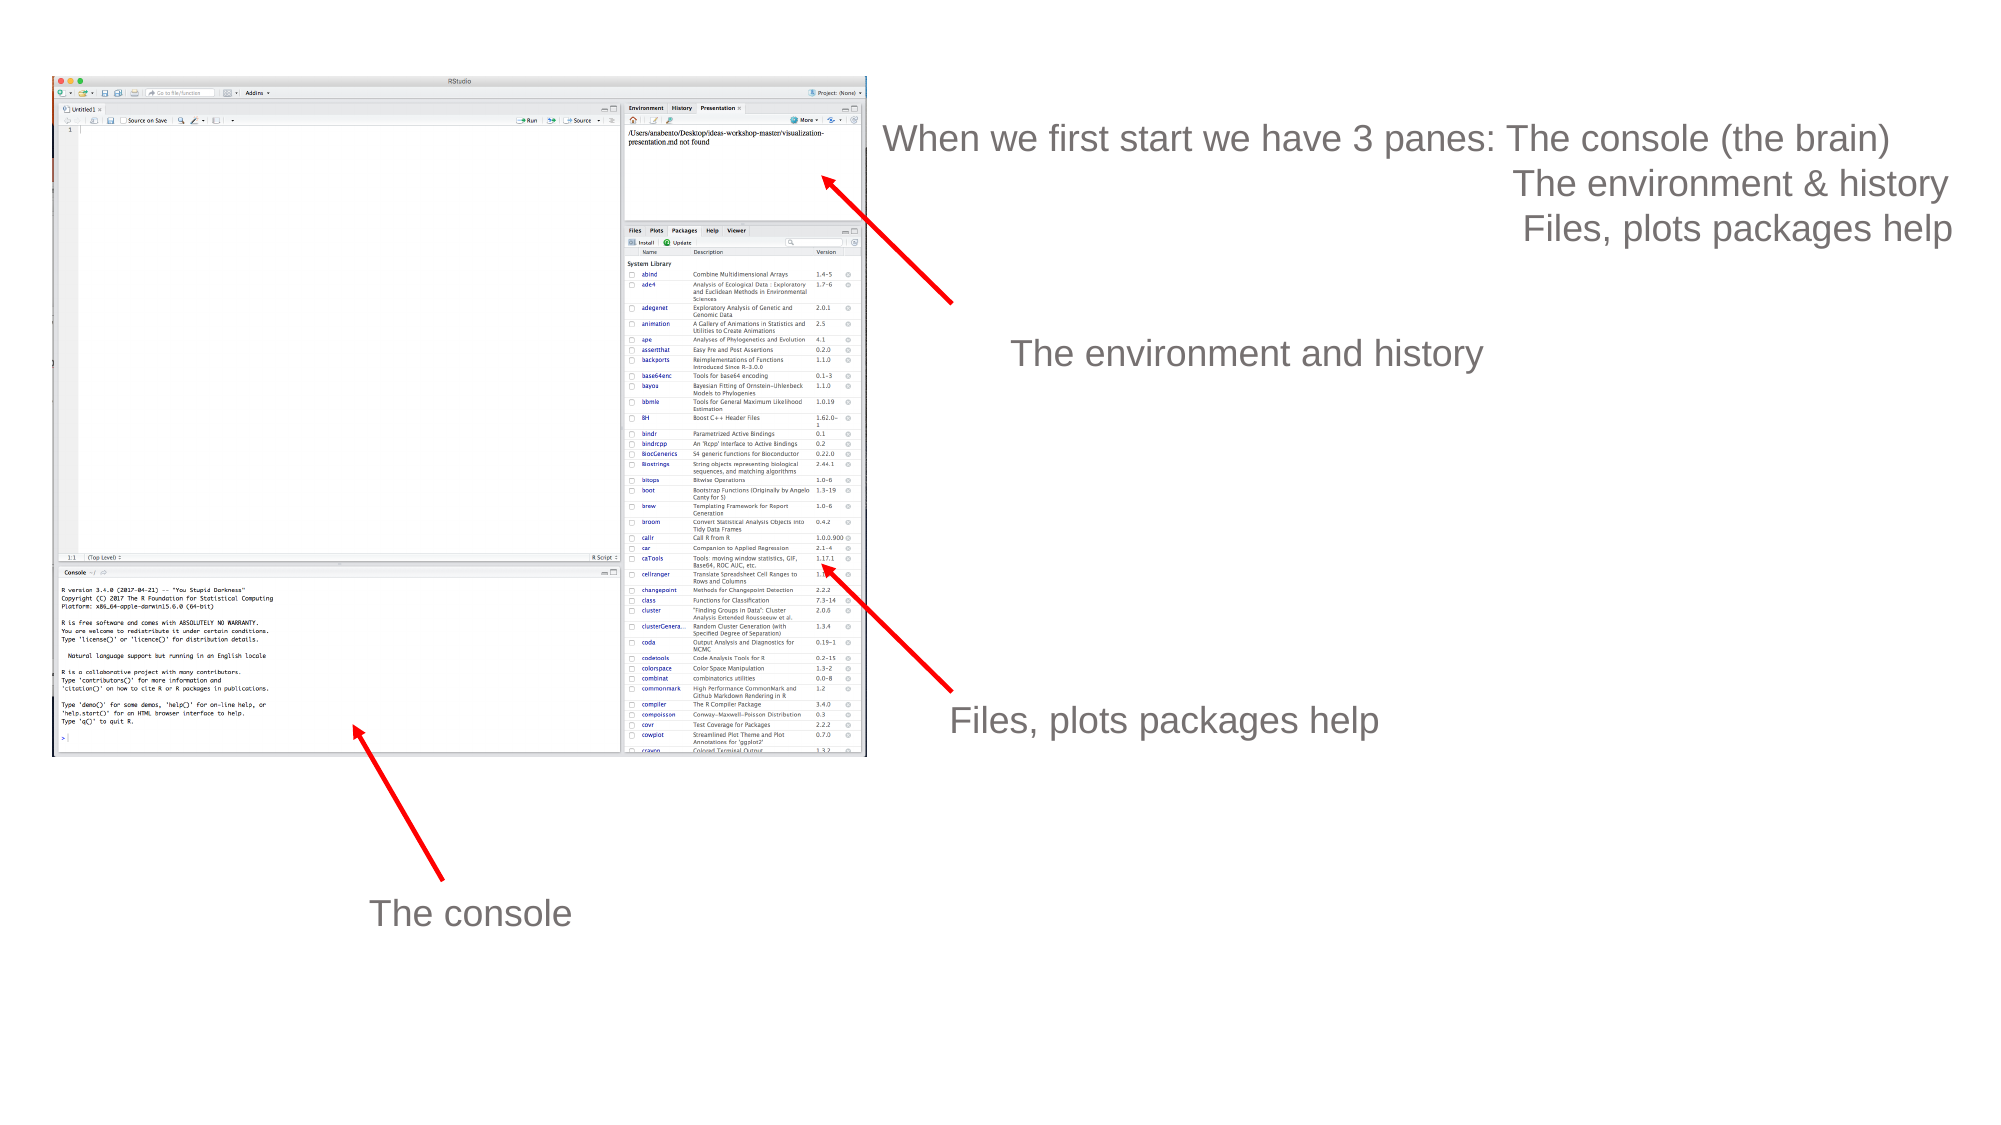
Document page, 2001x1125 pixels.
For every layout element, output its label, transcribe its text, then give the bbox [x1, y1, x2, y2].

text_box [872, 612, 949, 688]
text_box [872, 224, 953, 305]
text_box The console [354, 881, 588, 941]
text_box [375, 765, 444, 882]
text_box The environment and history [995, 321, 1499, 382]
text_box When we first start we have 3 panes: The console (the brain) The environment & history Files, plots packages help [872, 106, 1969, 257]
picture [51, 76, 867, 757]
text_box Files, plots packages help [934, 688, 1491, 794]
